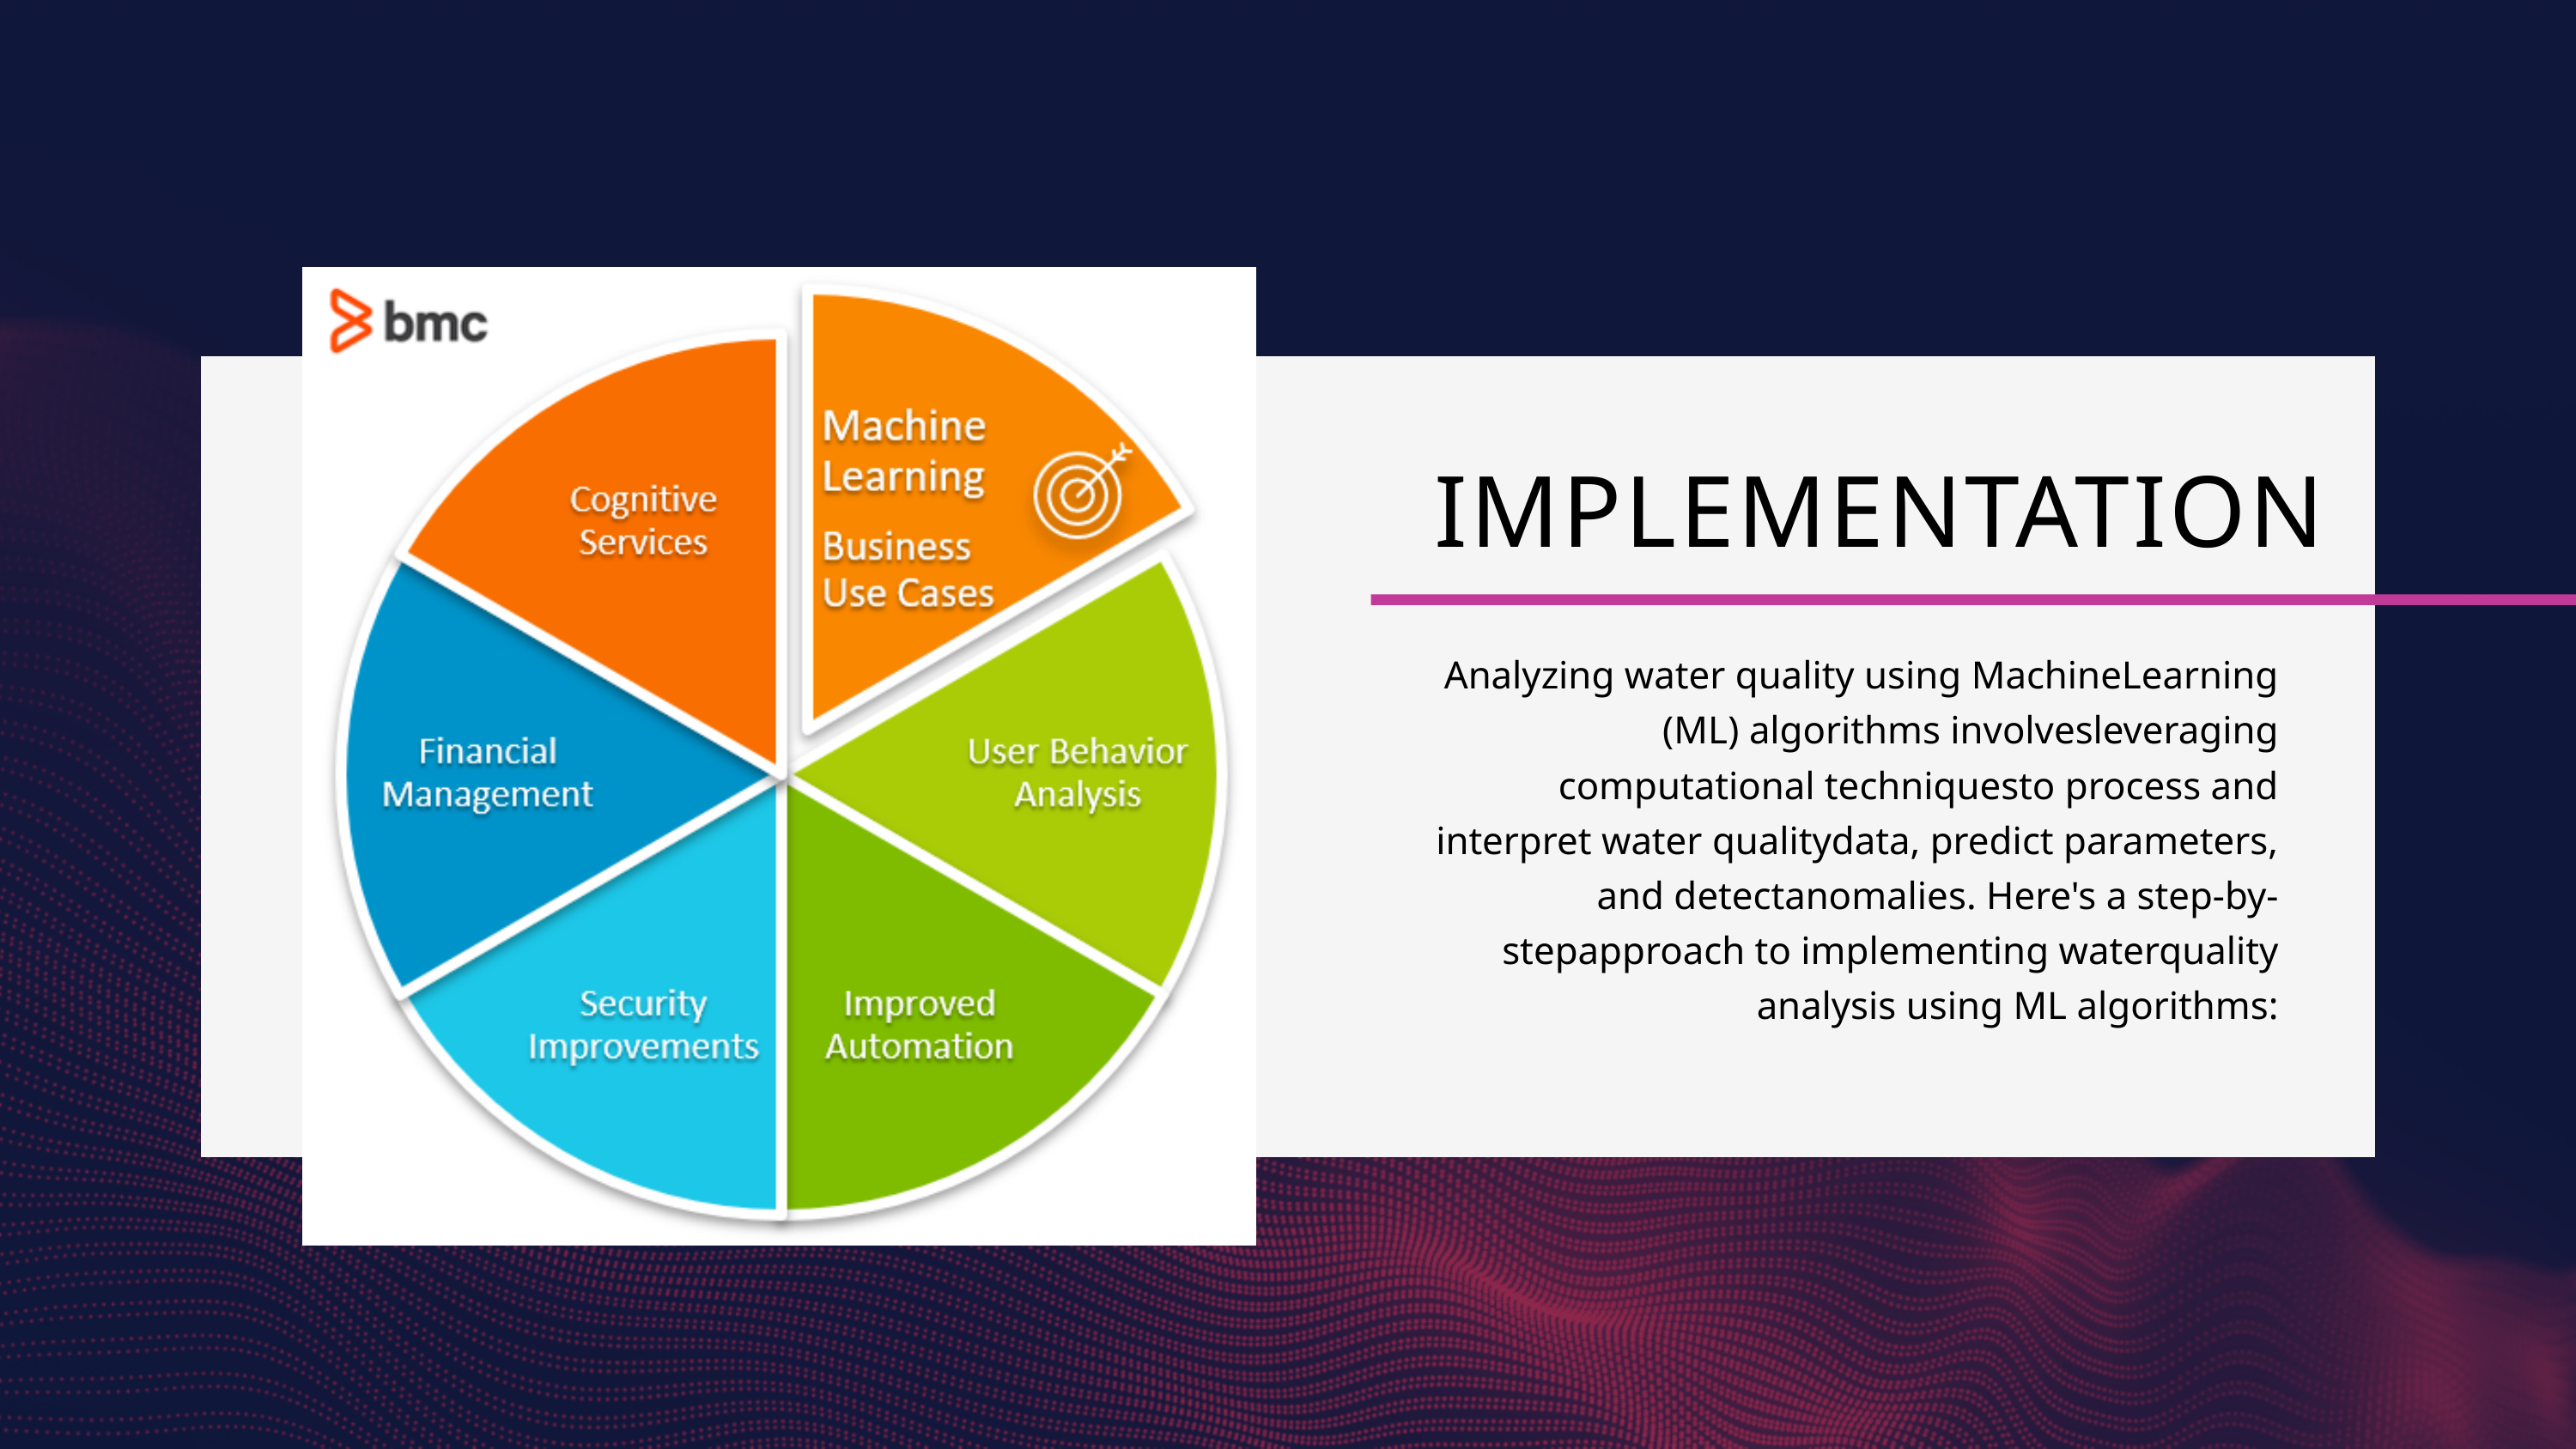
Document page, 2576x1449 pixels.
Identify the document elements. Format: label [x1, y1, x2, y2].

text_box [302, 1167, 1256, 1246]
text_box [302, 267, 1256, 353]
text_box [0, 0, 2576, 1449]
text_box [200, 355, 2376, 1158]
